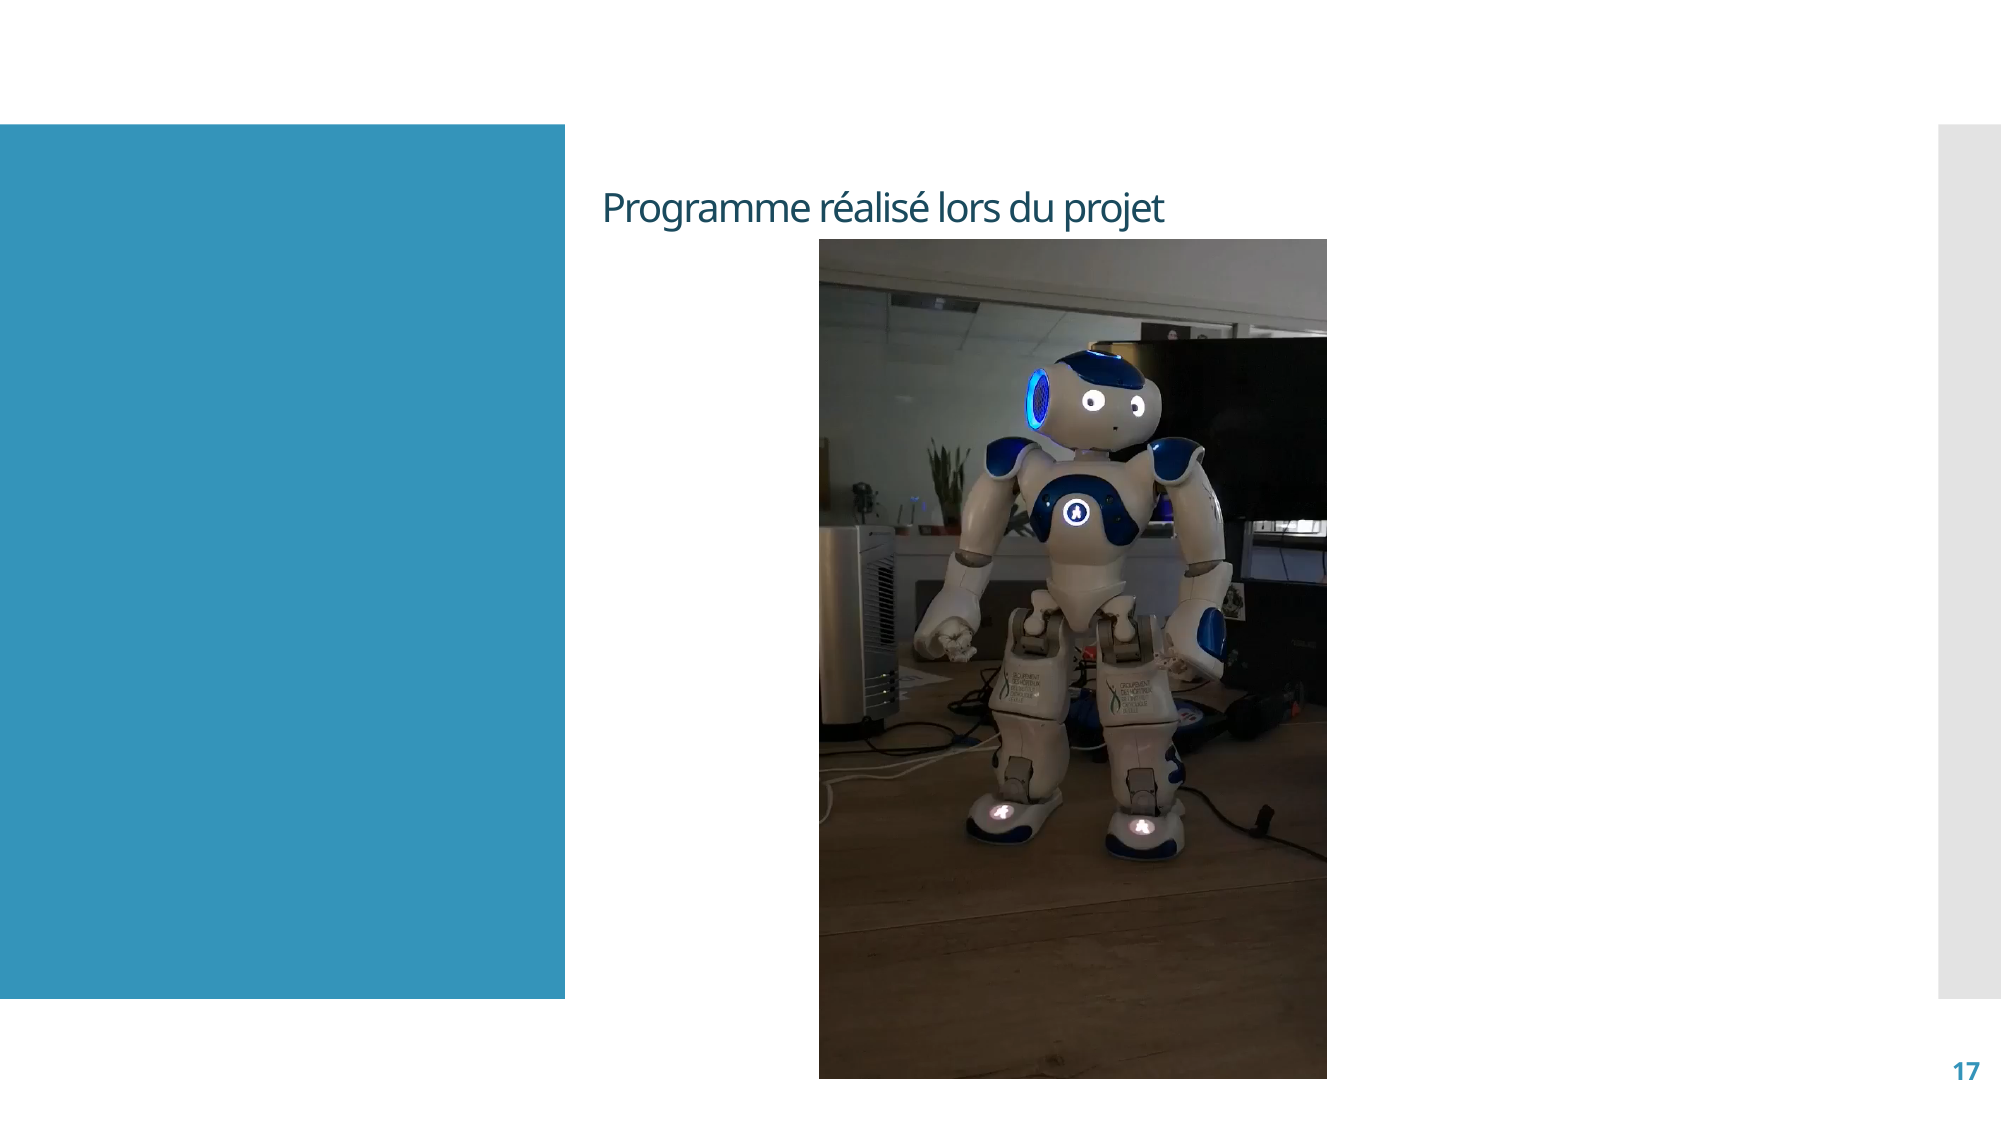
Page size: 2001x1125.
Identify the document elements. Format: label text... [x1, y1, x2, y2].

title Programme réalisé lors du projet [586, 179, 2000, 239]
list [818, 238, 1328, 1080]
slide_number 17 [1744, 1042, 1996, 1103]
